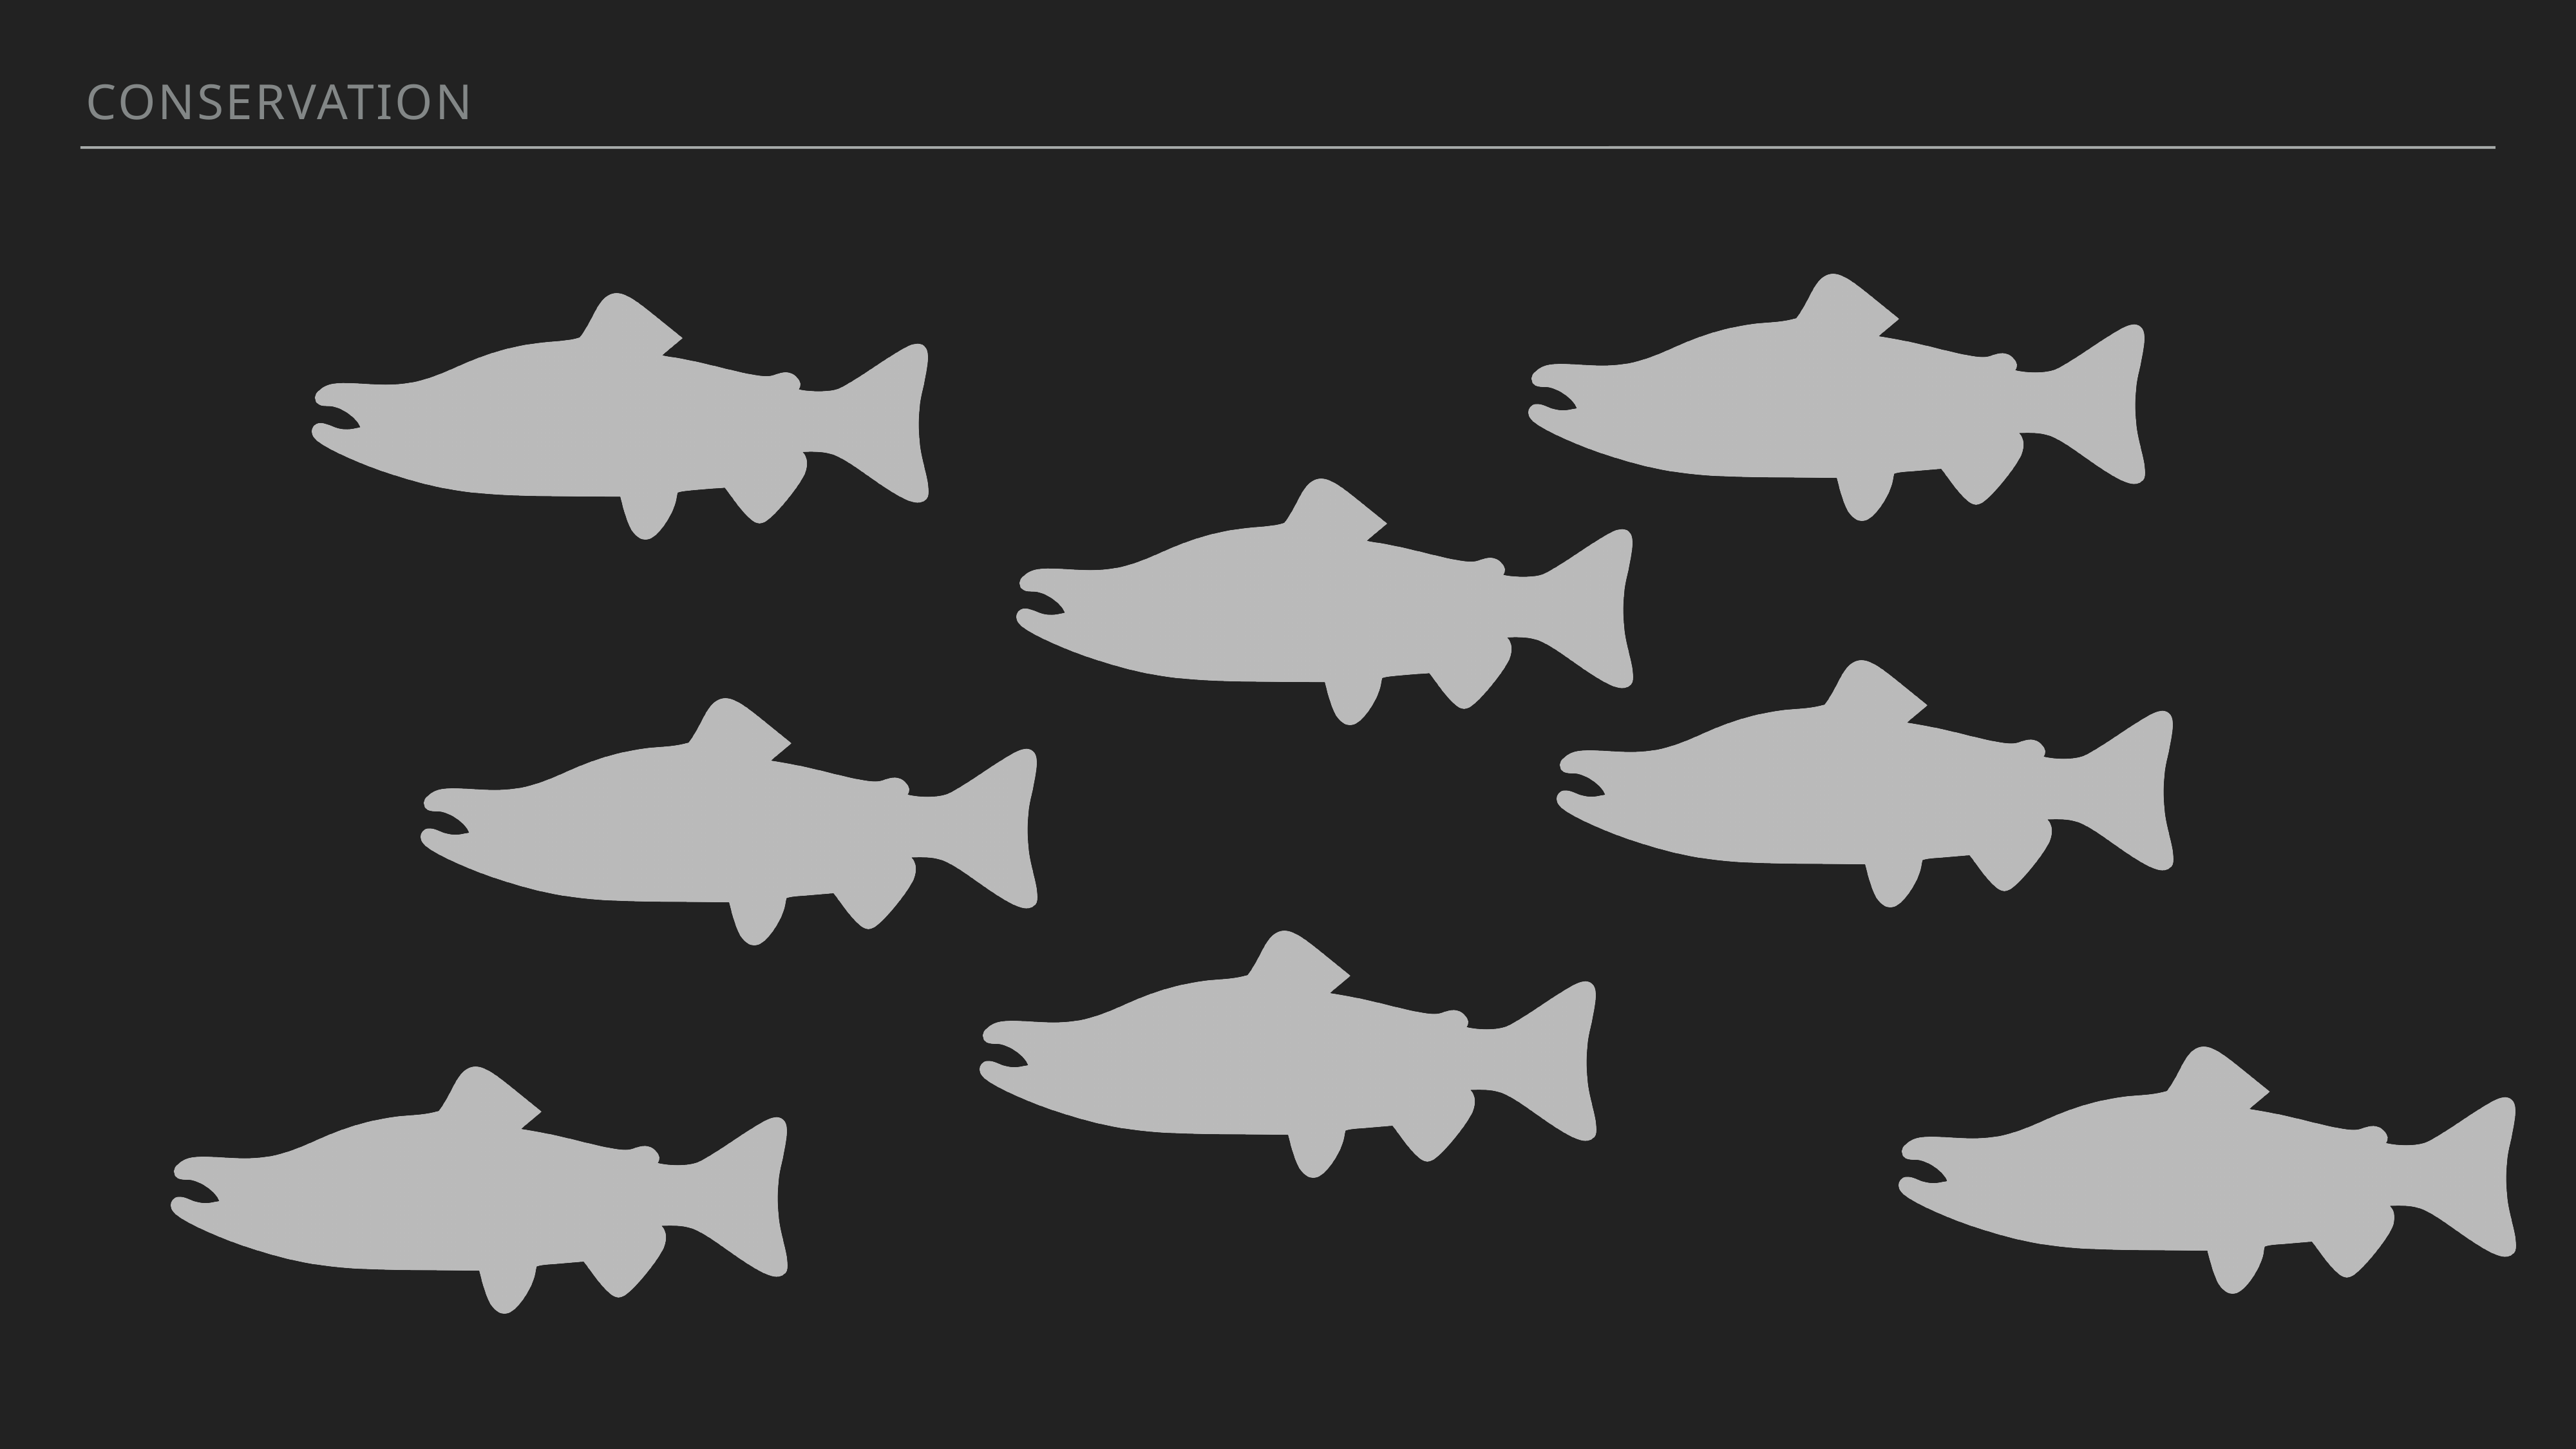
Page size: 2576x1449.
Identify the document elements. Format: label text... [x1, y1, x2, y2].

list CONSERVATION [80, 66, 2295, 135]
picture [312, 292, 929, 540]
picture [1899, 1046, 2516, 1294]
picture [420, 274, 2174, 1178]
picture [171, 1066, 788, 1314]
